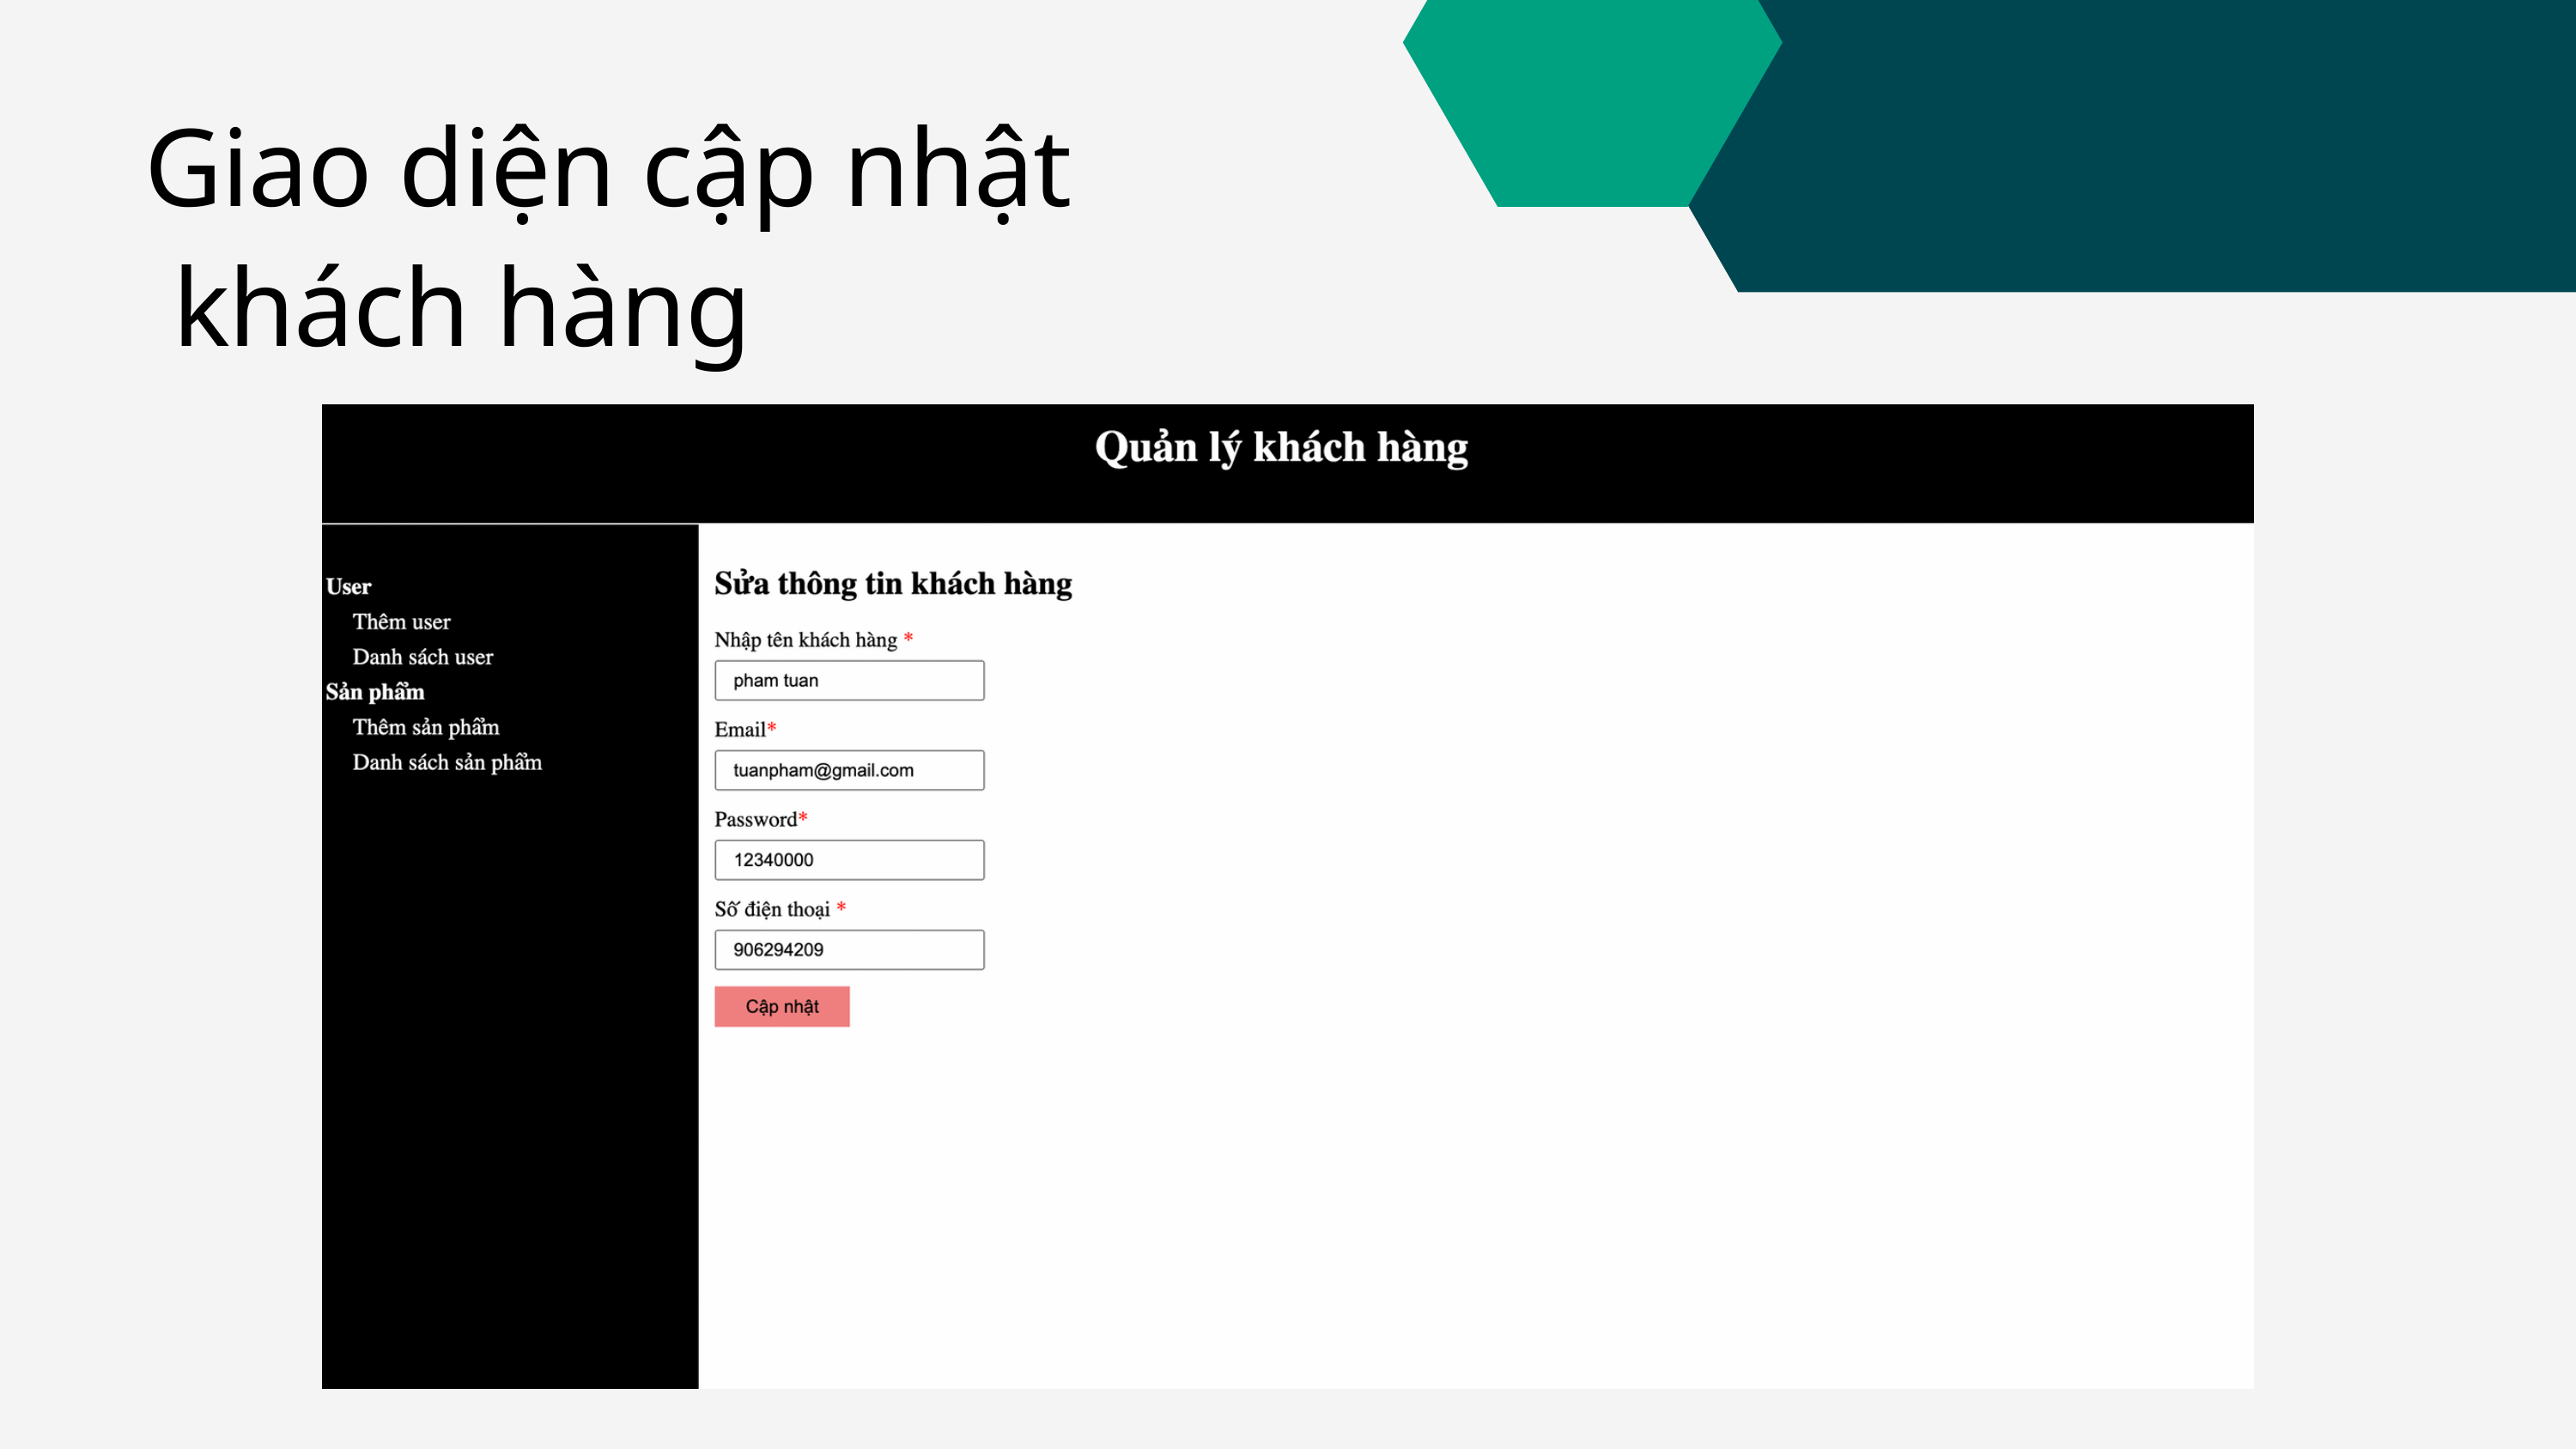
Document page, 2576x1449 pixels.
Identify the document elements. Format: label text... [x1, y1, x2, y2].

text_box Giao diện cập nhật khách hàng [144, 88, 1165, 368]
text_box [1402, 0, 1783, 208]
picture [322, 404, 2254, 1389]
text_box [1485, 0, 2576, 293]
